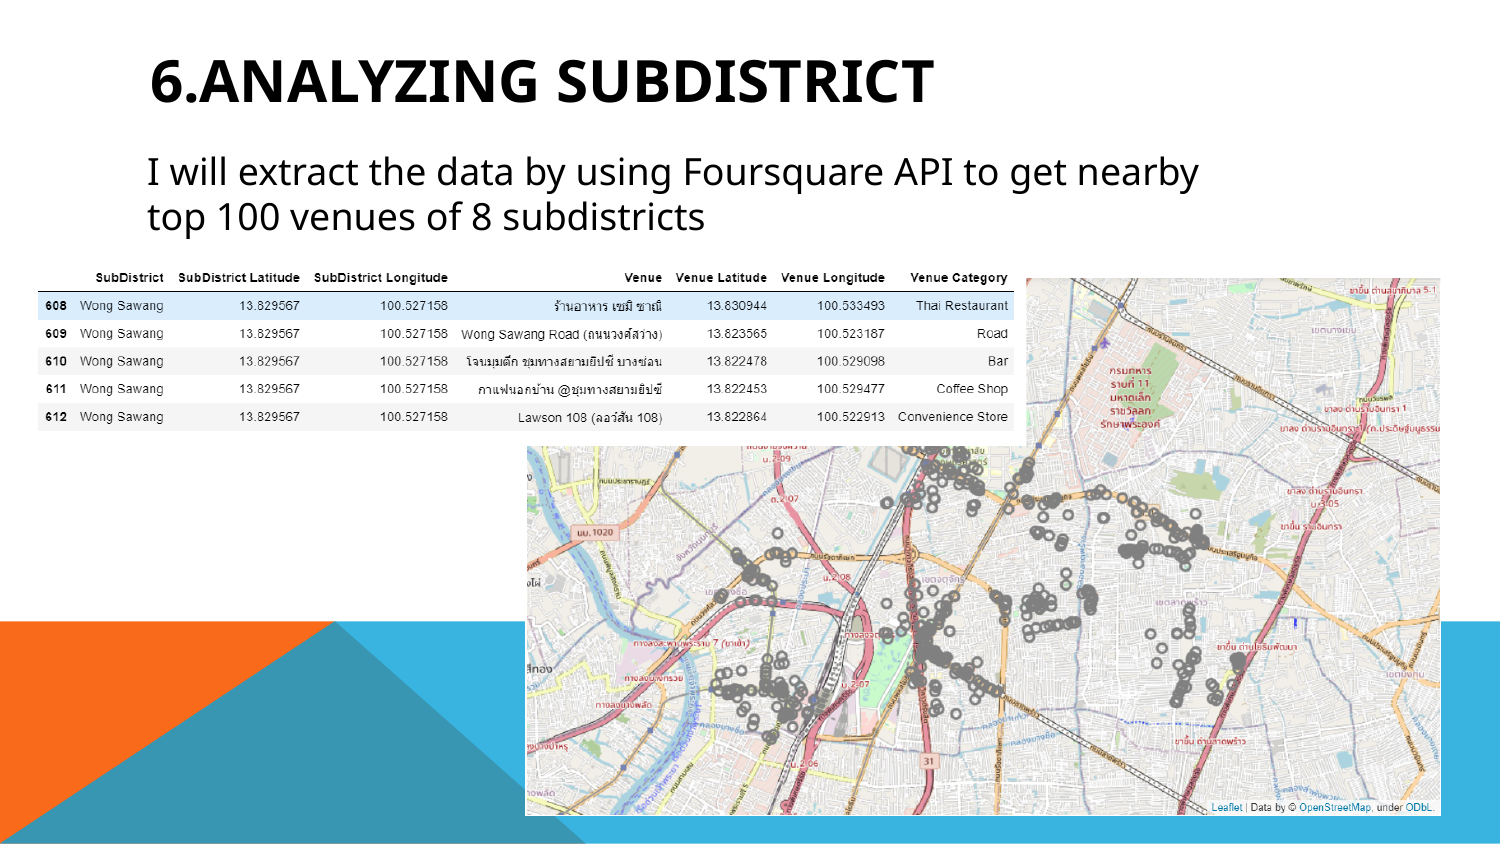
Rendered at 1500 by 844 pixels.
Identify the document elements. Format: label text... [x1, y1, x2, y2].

text_box I will extract the data by using Foursquare API to get nearby top 100 venues of 8 subdistricts [132, 140, 1235, 246]
title 6.Analyzing SUBDISTRICT [135, 45, 1369, 113]
picture [23, 241, 1441, 816]
